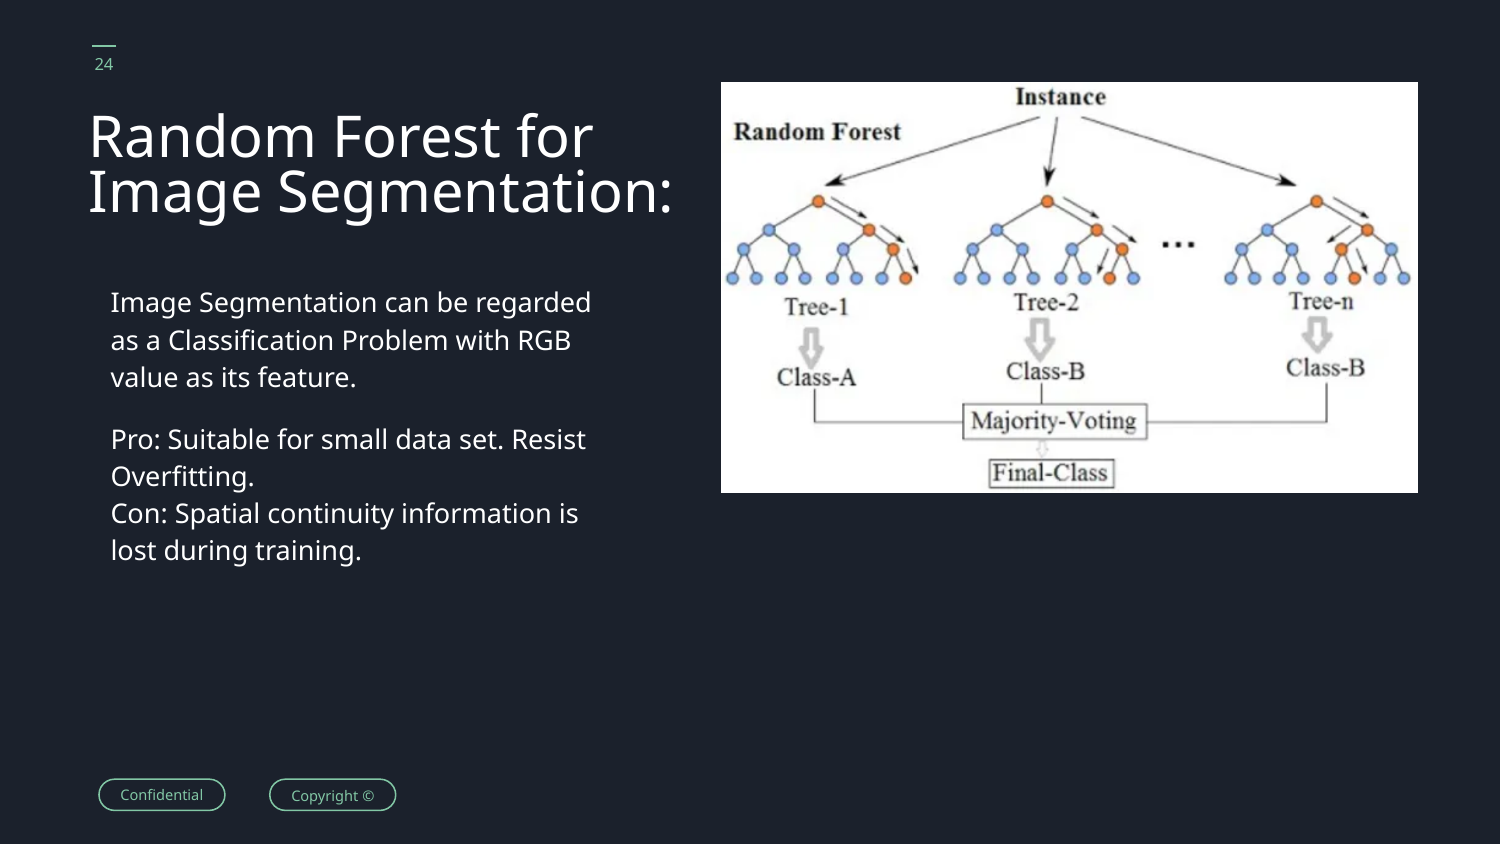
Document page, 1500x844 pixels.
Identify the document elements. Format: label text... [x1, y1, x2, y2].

slide_number ‹#› [69, 33, 140, 98]
picture [721, 82, 1418, 493]
title Random Forest for Image Segmentation: [73, 97, 691, 296]
list Image Segmentation can be regarded as a Classification Problem with RGB value as its feature. Pro: Suitable for small data set. Resist Overfitting. Con: Spatial continuity information is lost during training. [95, 265, 638, 613]
